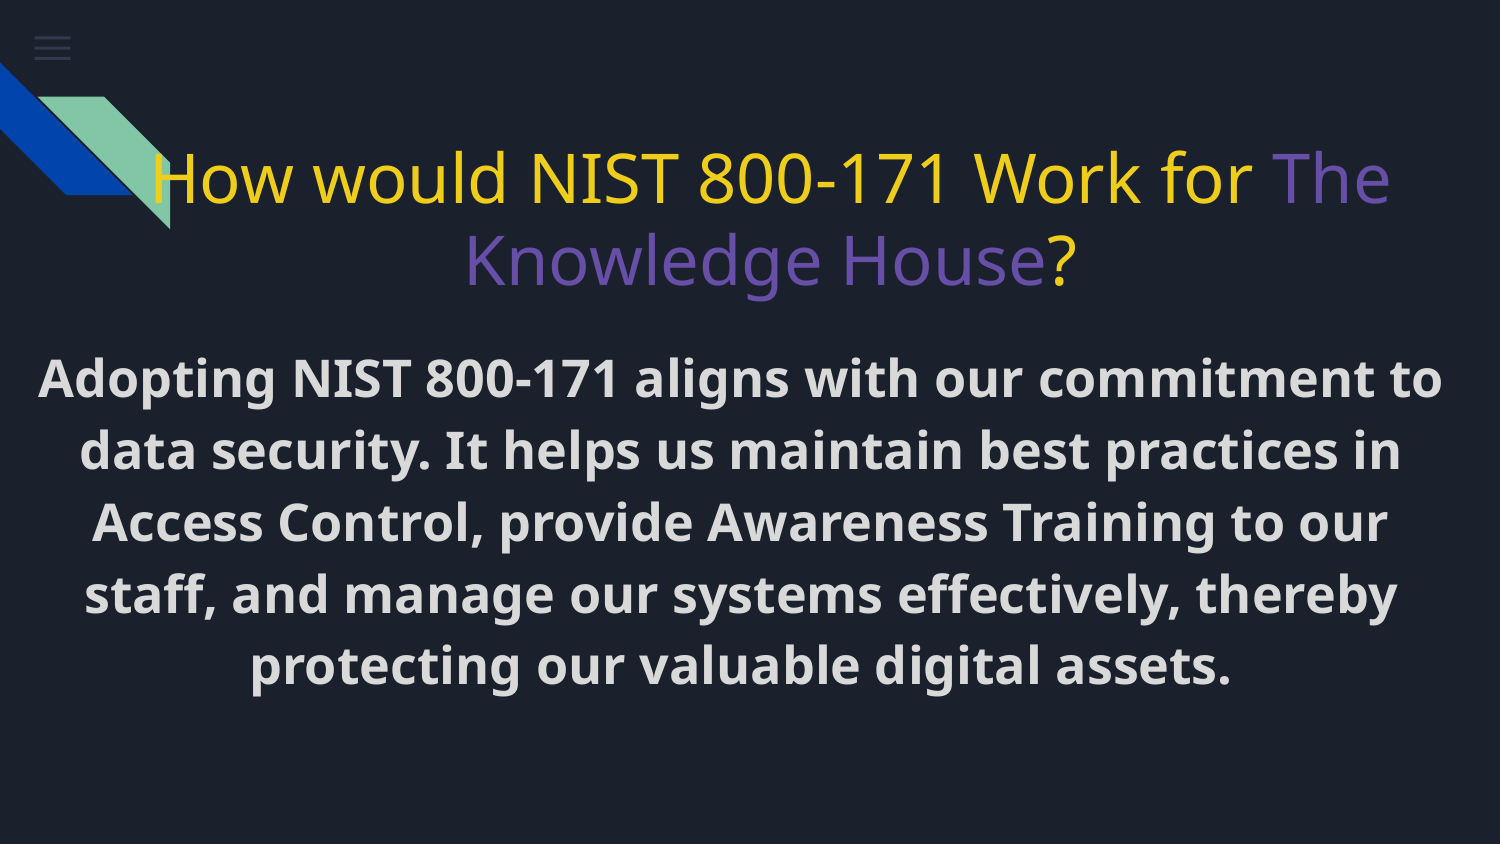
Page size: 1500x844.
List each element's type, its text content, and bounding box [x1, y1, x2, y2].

list Adopting NIST 800-171 aligns with our commitment to data security. It helps us maintain best practices in Access Control, provide Awareness Training to our staff, and manage our systems effectively, thereby protecting our valuable digital assets. [11, 321, 1471, 647]
title How would NIST 800-171 Work for The Knowledge House? [20, 119, 1500, 239]
